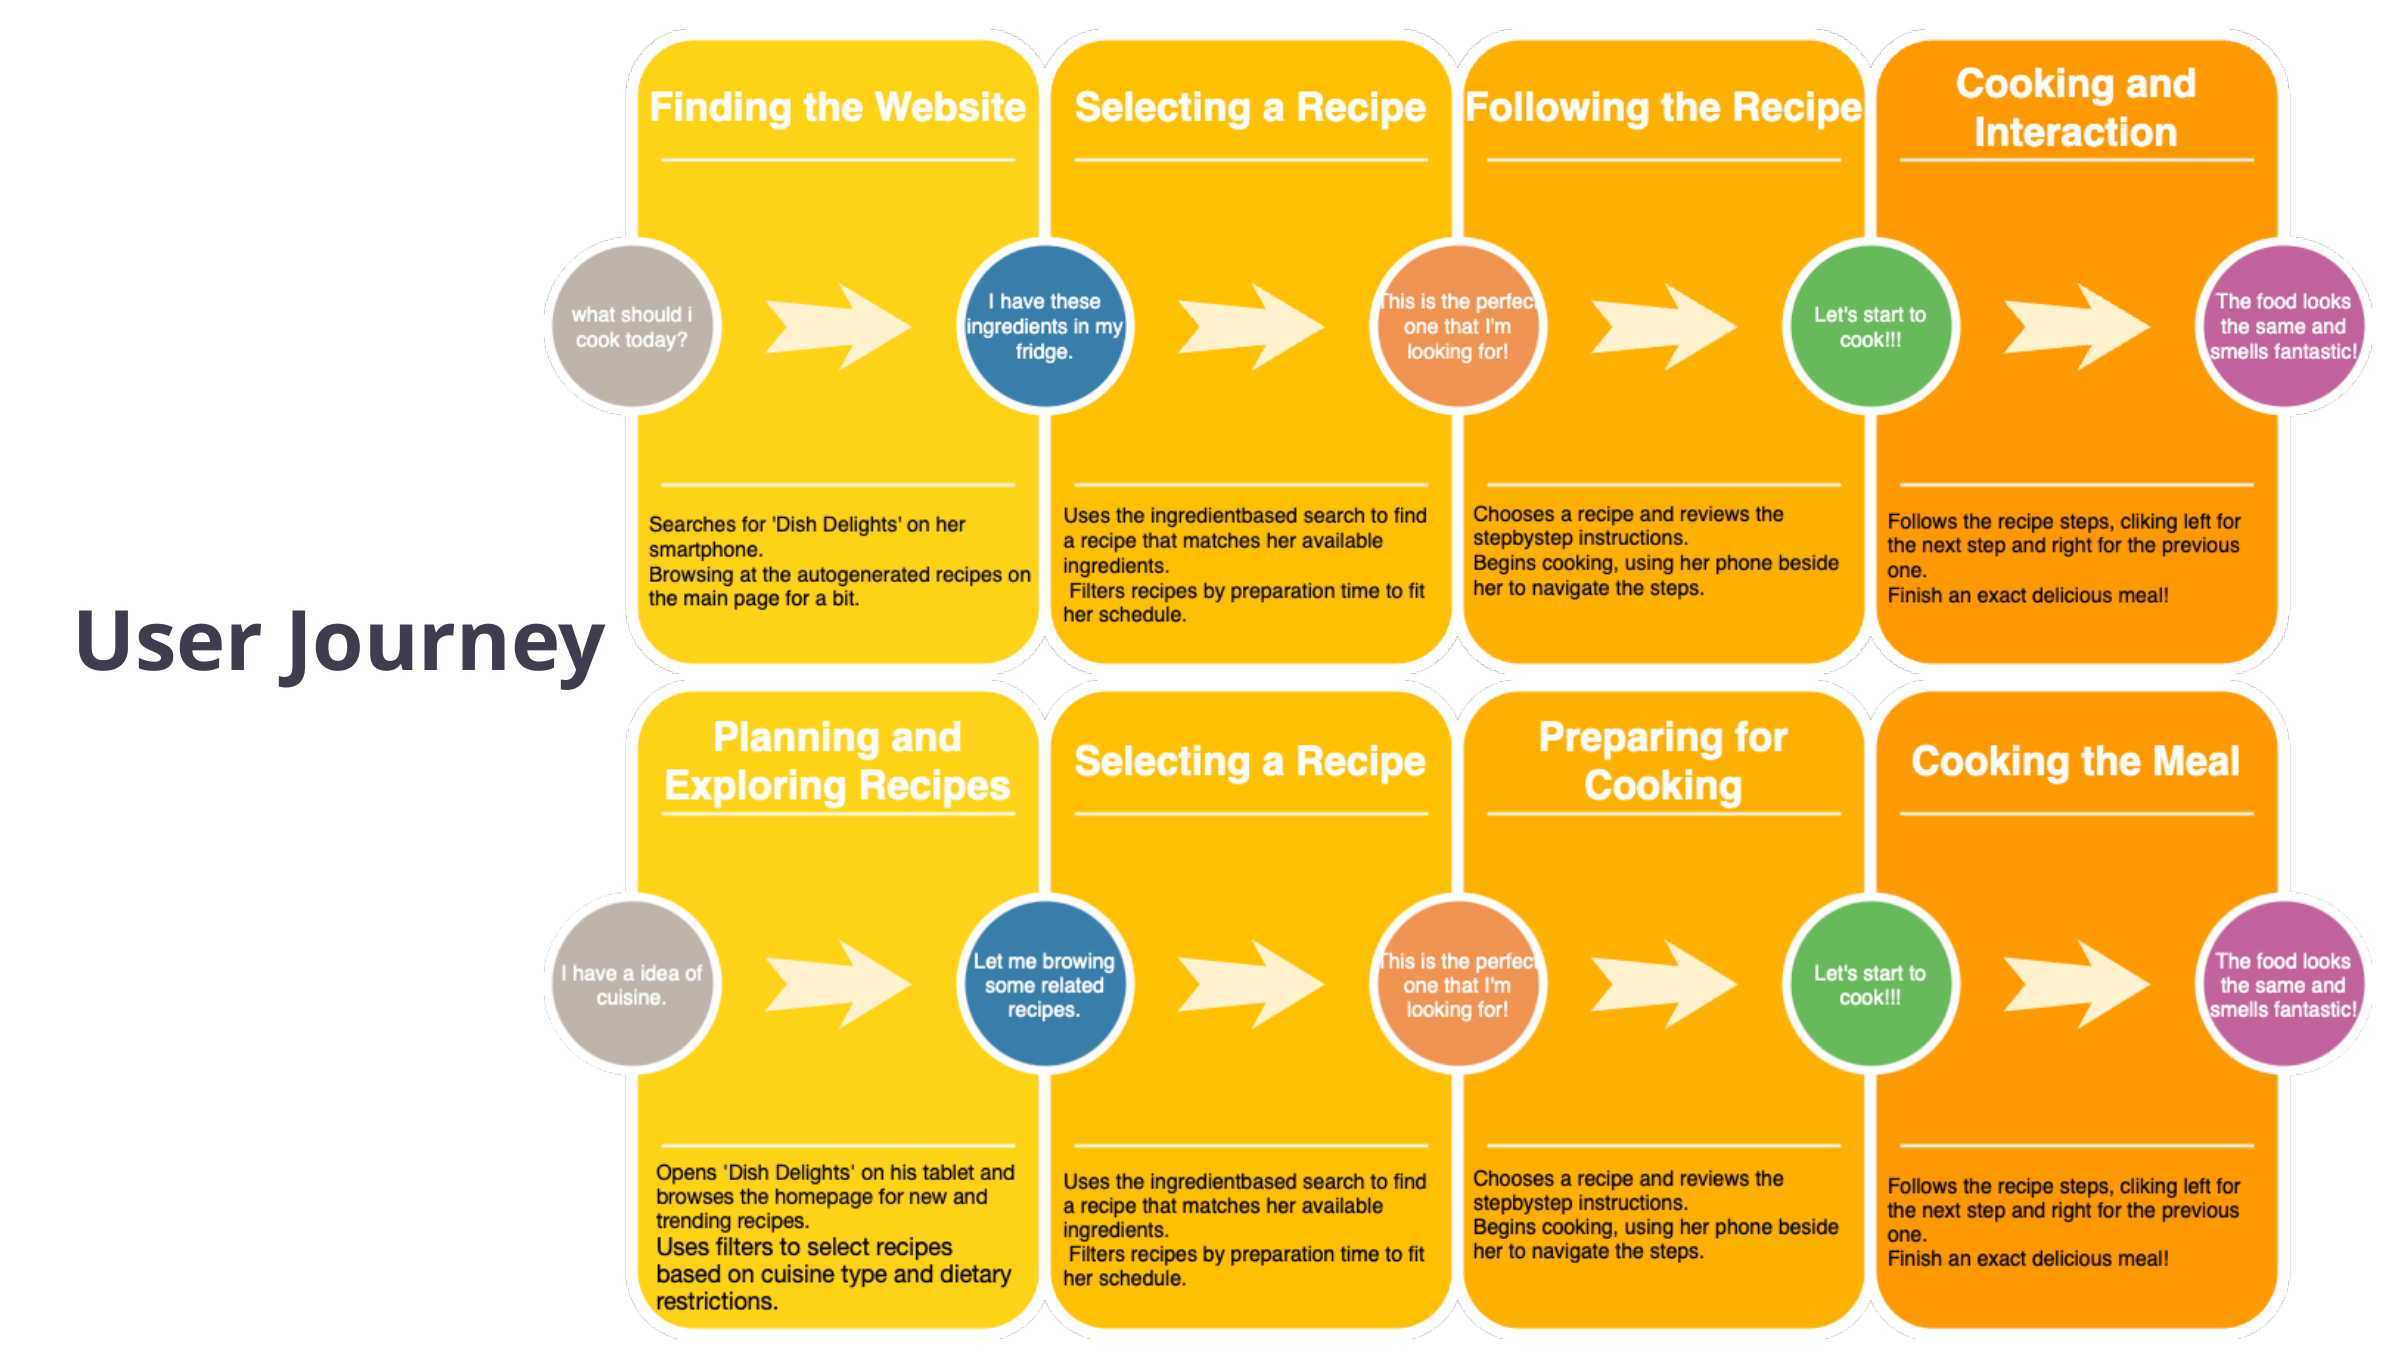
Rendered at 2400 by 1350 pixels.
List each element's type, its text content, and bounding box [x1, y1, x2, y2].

text_box User Journey [57, 591, 2012, 680]
picture [543, 679, 2373, 1340]
picture [543, 28, 2373, 675]
